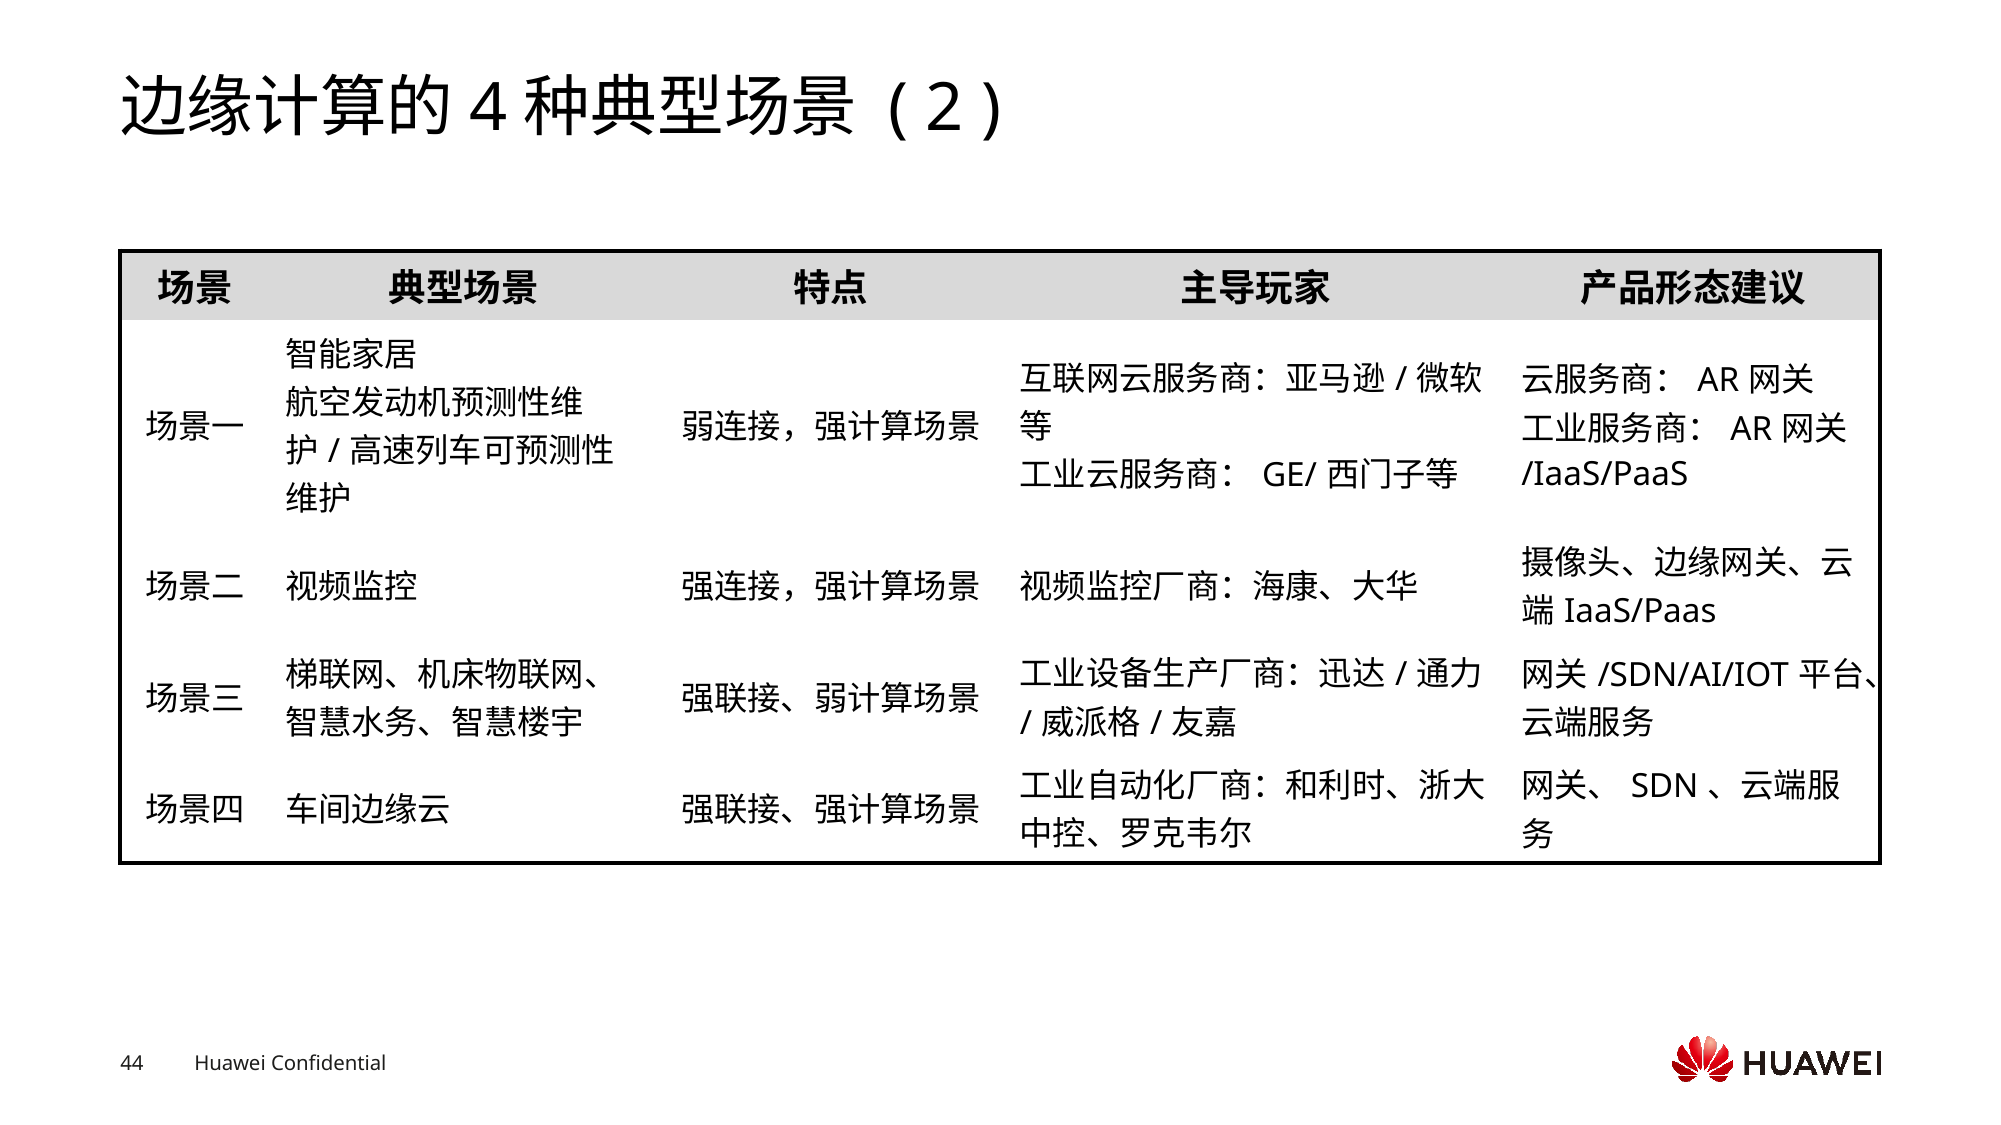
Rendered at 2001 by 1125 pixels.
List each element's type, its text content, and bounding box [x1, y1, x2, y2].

table_cell 视频监控厂商：海康、大华 [1005, 528, 1507, 640]
table_cell 智能家居 航空发动机预测性维护/高速列车可预测性维护 [270, 320, 657, 528]
table_cell 云服务商：AR网关 工业服务商：AR网关/IaaS/PaaS [1507, 320, 1878, 528]
table_cell 互联网云服务商：亚马逊/微软等 工业云服务商：GE/西门子等 [1005, 320, 1507, 528]
table_cell 工业设备生产厂商：迅达/通力/威派格/友嘉 [1005, 640, 1507, 752]
table_cell 工业自动化厂商：和利时、浙大中控、罗克韦尔 [1005, 752, 1507, 861]
table_header 场景 [122, 253, 270, 320]
table_cell 摄像头、边缘网关、云端IaaS/Paas [1507, 528, 1878, 640]
table_cell 强联接、弱计算场景 [657, 640, 1005, 752]
table_cell 场景四 [122, 752, 270, 861]
table_header 典型场景 [270, 253, 657, 320]
table_cell 强联接、强计算场景 [657, 752, 1005, 861]
table_header 产品形态建议 [1507, 253, 1878, 320]
table_cell 场景二 [122, 528, 270, 640]
table_cell 梯联网、机床物联网、智慧水务、智慧楼宇 [270, 640, 657, 752]
table_cell 车间边缘云 [270, 752, 657, 861]
table_header 主导玩家 [1005, 253, 1507, 320]
table_cell 弱连接，强计算场景 [657, 320, 1005, 528]
table_cell 网关/SDN/AI/IOT平台、云端服务 [1507, 640, 1878, 752]
table_header 特点 [657, 253, 1005, 320]
table_cell 视频监控 [270, 528, 657, 640]
table_cell 强连接，强计算场景 [657, 528, 1005, 640]
table_cell 网关、SDN、云端服务 [1507, 752, 1878, 861]
picture [1672, 1036, 1881, 1082]
table_cell 场景三 [122, 640, 270, 752]
title 边缘计算的4种典型场景 ( 2 ) [120, 73, 1880, 155]
table_cell 场景一 [122, 320, 270, 528]
